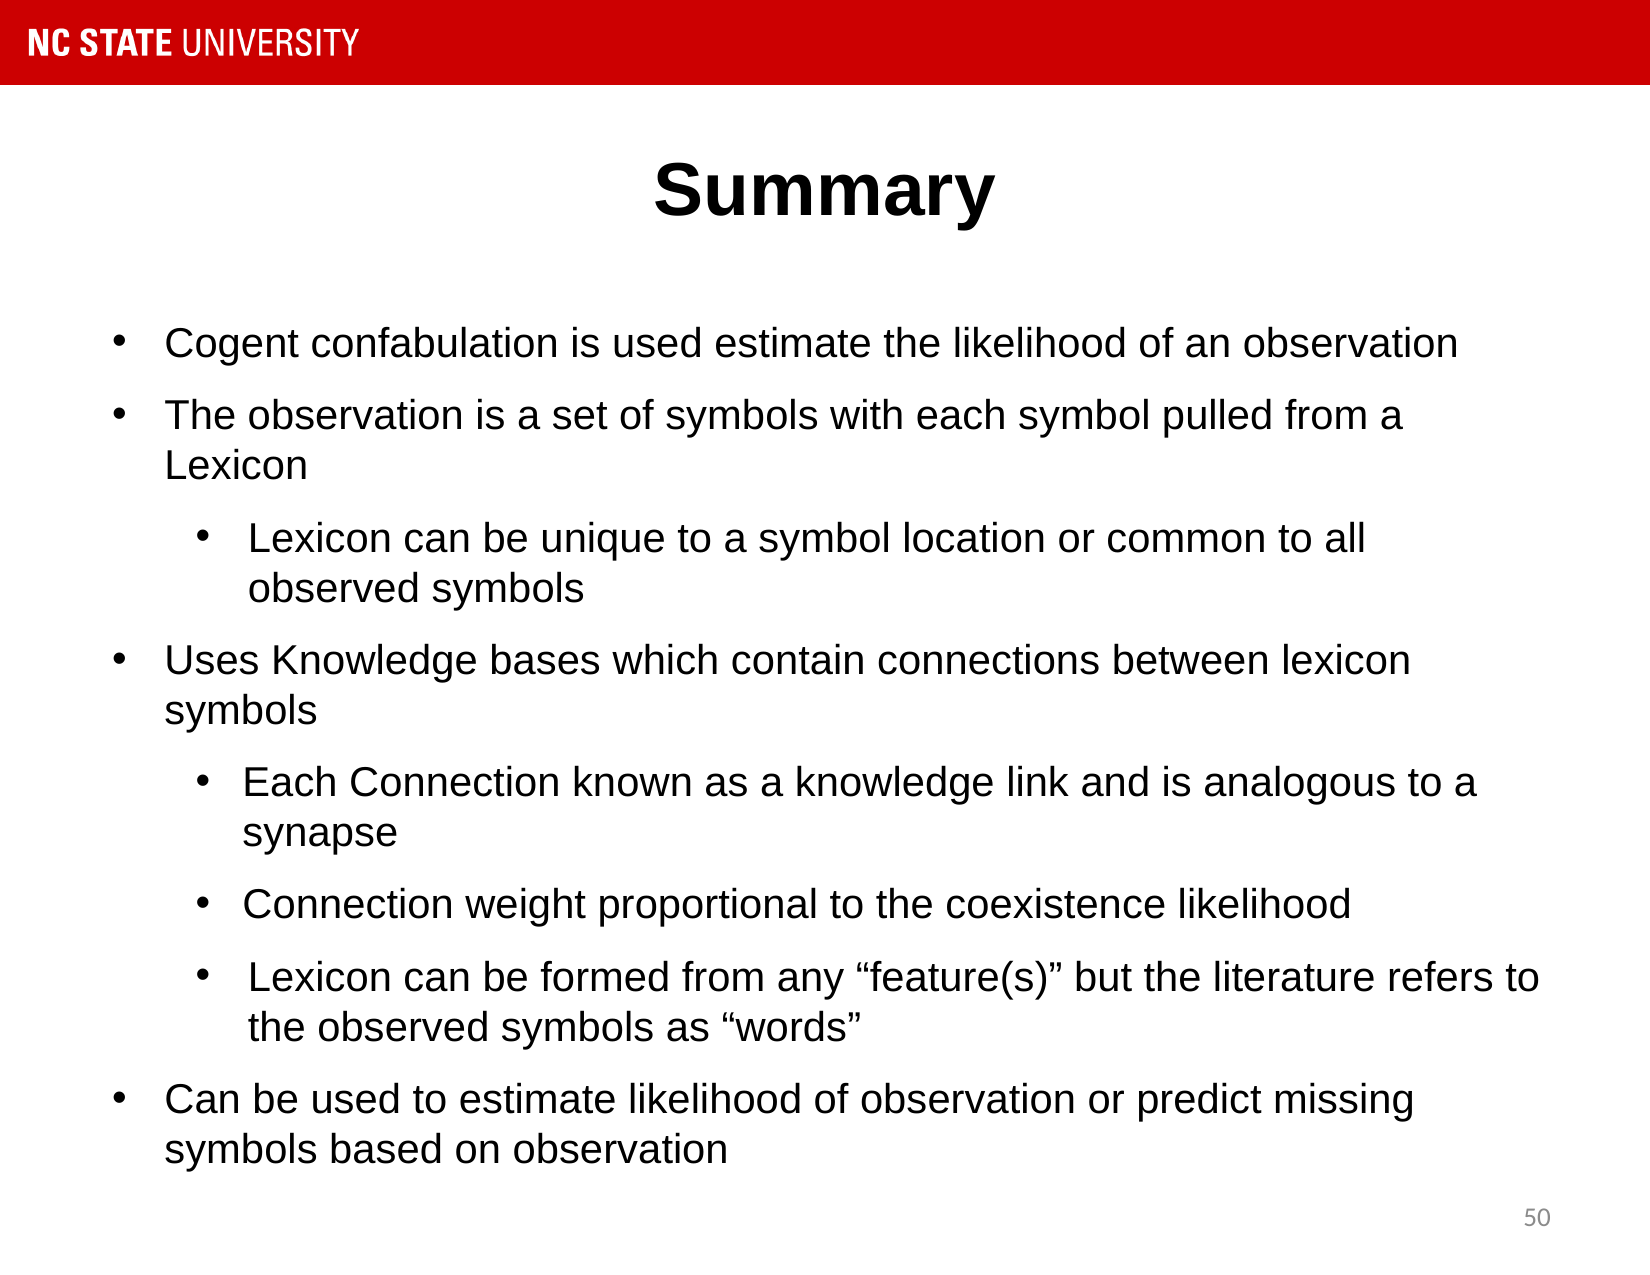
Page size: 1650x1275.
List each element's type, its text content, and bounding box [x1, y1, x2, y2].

slide_number 50 [1182, 1181, 1568, 1250]
title Summary [123, 101, 1527, 269]
picture [0, 0, 1650, 85]
subtitle Cogent confabulation is used estimate the likelihood of an observation The observation is a set of symbols with each symbol pulled from a Lexicon Lexicon can be unique to a symbol location or common to all observed symbols Uses Knowledge bases which contain connections between lexicon symbols Each Connection known as a knowledge link and is analogous to a synapse Connection weight proportional to the coexistence likelihood Lexicon can be formed from any “feature(s)” but the literature refers to the observed symbols as “words” Can be used to estimate likelihood of observation or predict missing symbols based on observation [95, 307, 1567, 1121]
